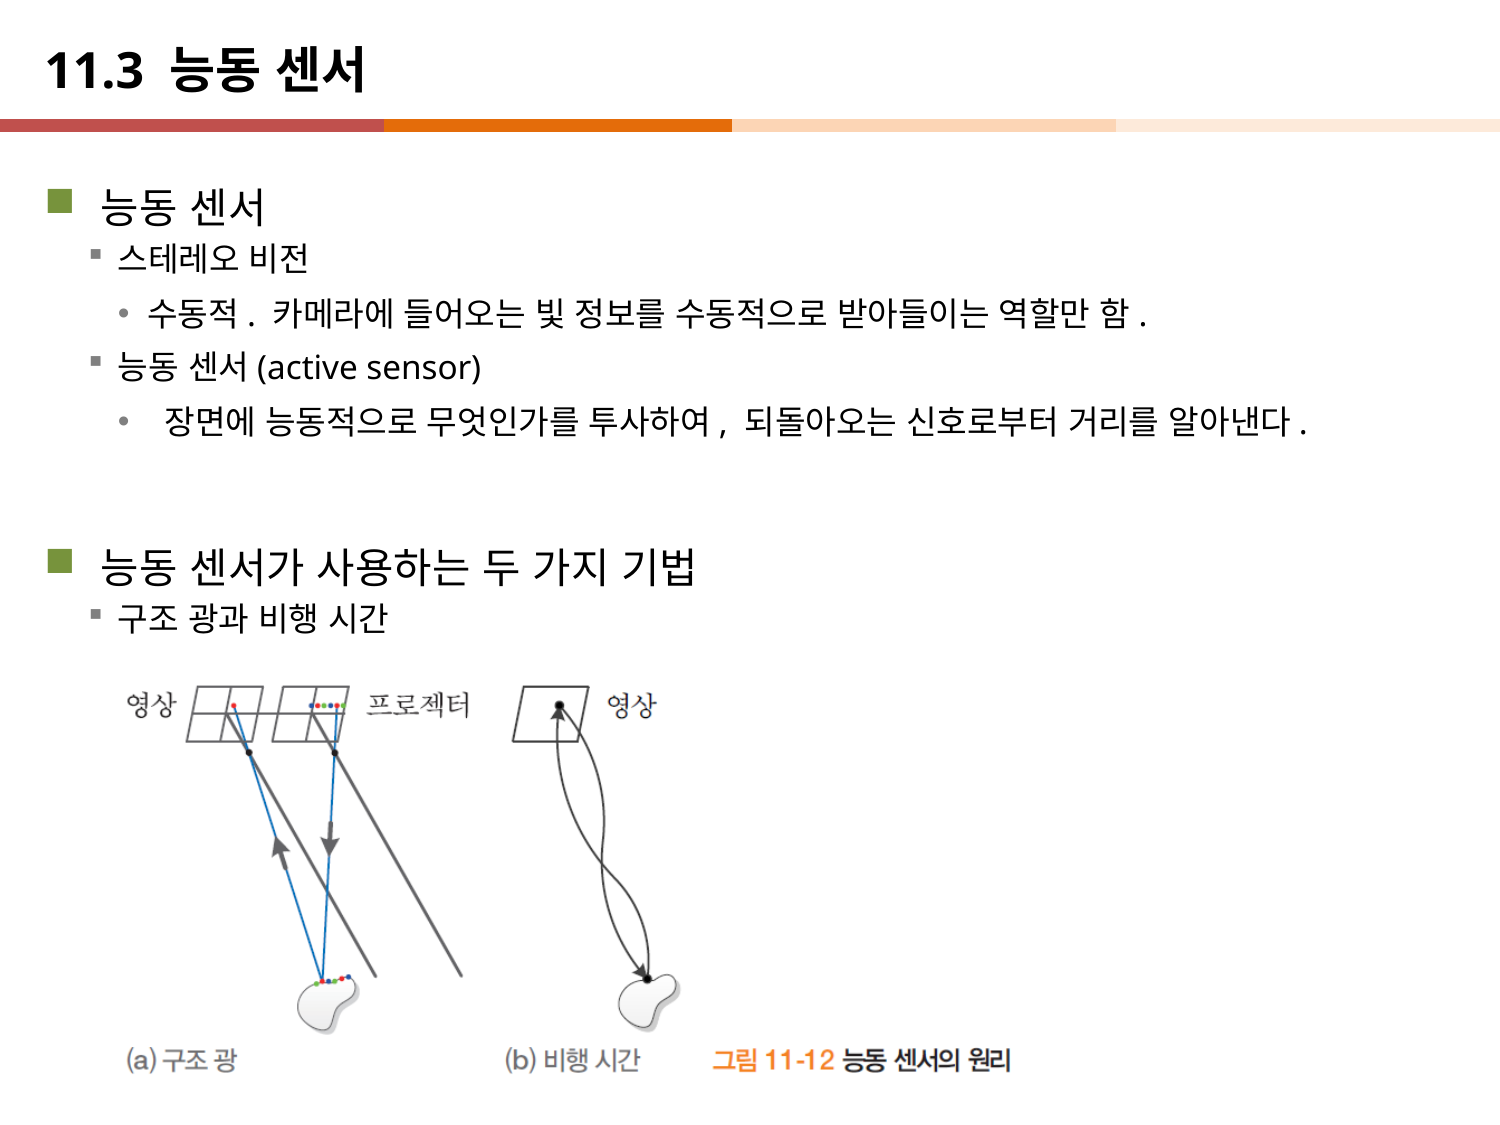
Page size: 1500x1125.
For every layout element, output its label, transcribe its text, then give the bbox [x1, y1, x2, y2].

list 능동 센서 스테레오 비전 수동적. 카메라에 들어오는 빛 정보를 수동적으로 받아들이는 역할만 함. 능동 센서(active sensor) 장면에 능동적으로 무엇인가를 투사하여, 되돌아오는 신호로부터 거리를 알아낸다. 능동 센서가 사용하는 두 가지 기법 구조 광과 비행 시간 [29, 148, 1471, 1083]
title 11.3 능동 센서 [29, 23, 1270, 114]
picture [111, 670, 1022, 1083]
